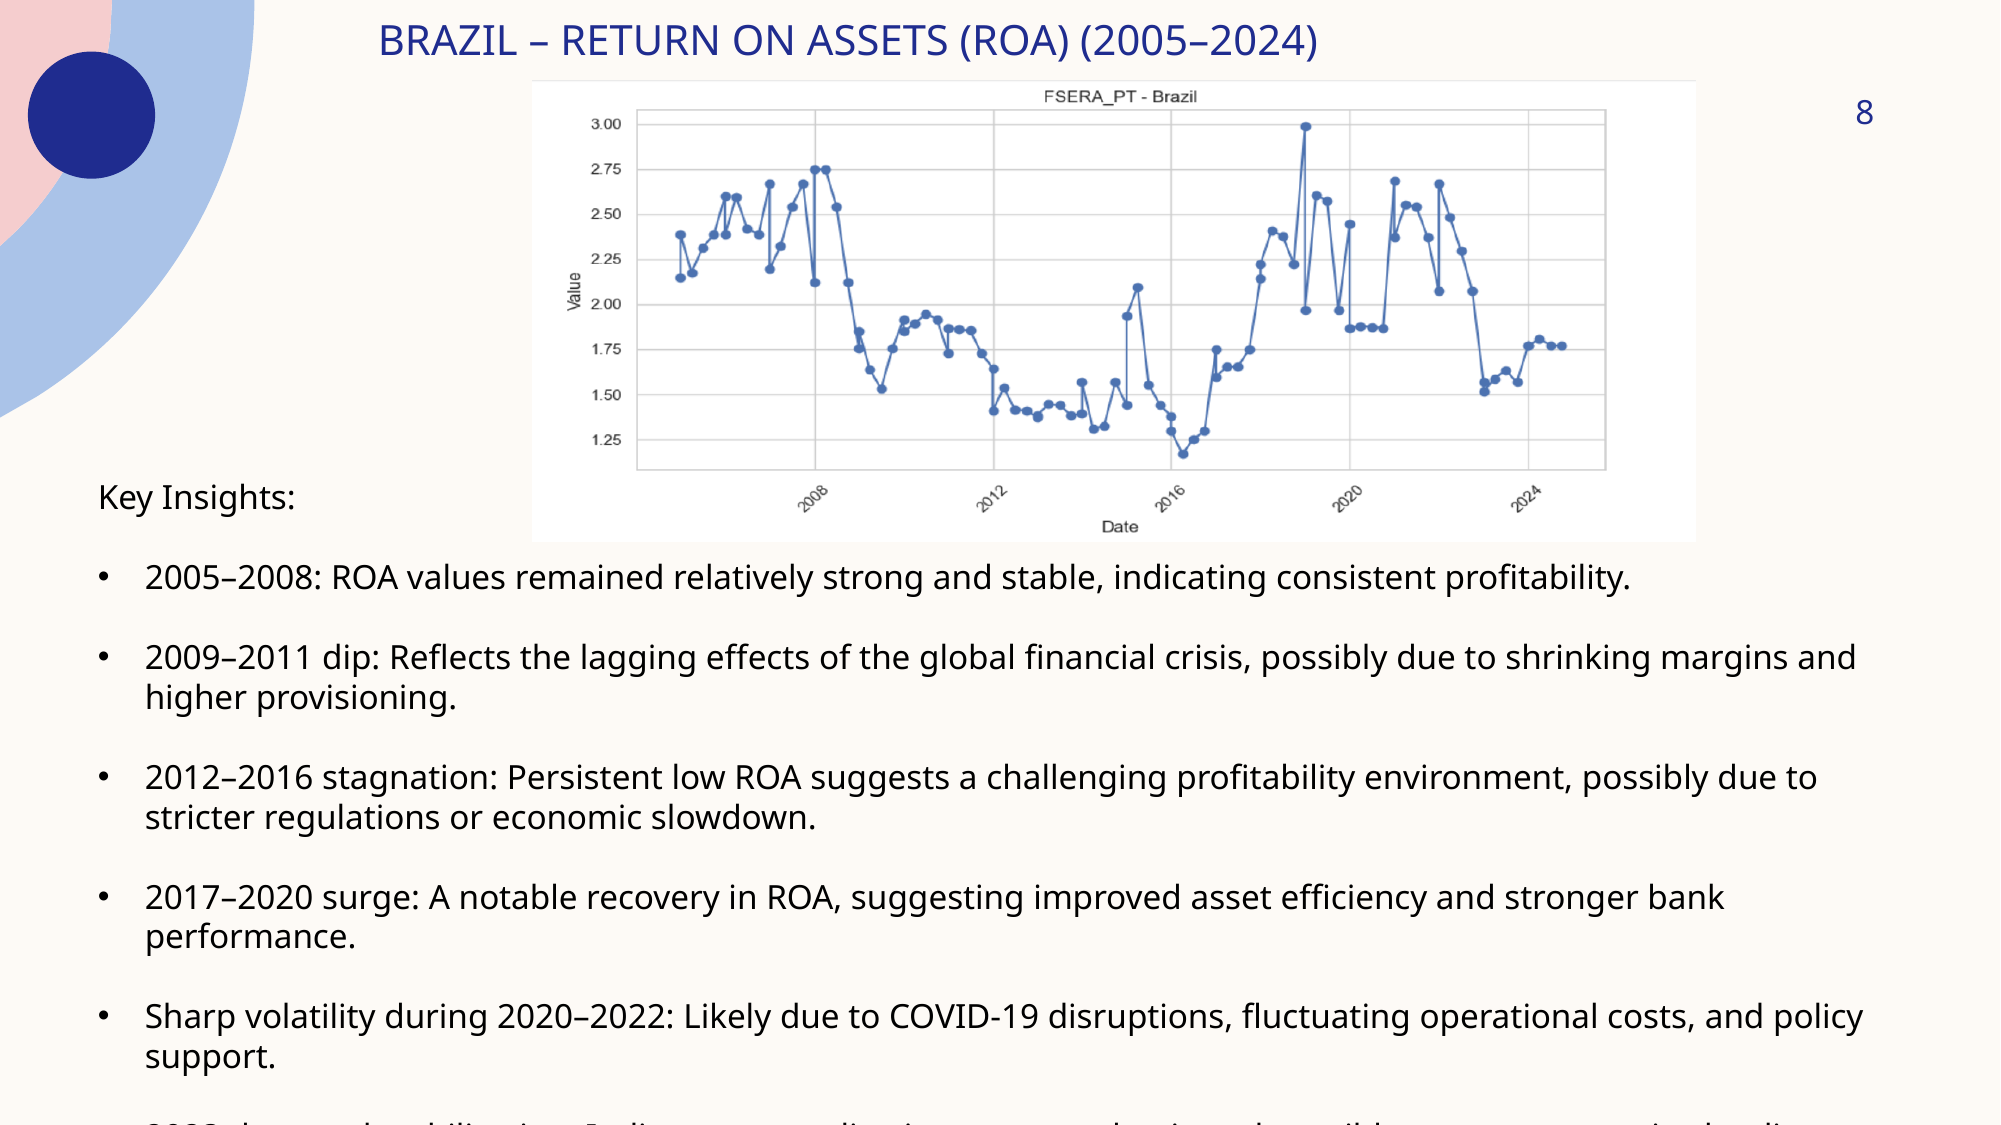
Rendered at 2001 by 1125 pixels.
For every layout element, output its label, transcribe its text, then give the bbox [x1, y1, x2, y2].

text_box Key Insights: 2005–2008: ROA values remained relatively strong and stable, indicating consistent profitability. 2009–2011 dip: Reflects the lagging effects of the global financial crisis, possibly due to shrinking margins and higher provisioning. 2012–2016 stagnation: Persistent low ROA suggests a challenging profitability environment, possibly due to stricter regulations or economic slowdown. 2017–2020 surge: A notable recovery in ROA, suggesting improved asset efficiency and stronger bank performance. Sharp volatility during 2020–2022: Likely due to COVID-19 disruptions, fluctuating operational costs, and policy support. 2023 drop and stabilization: Indicates normalization post-pandemic and possibly more conservative lending or lower margins. [83, 469, 1917, 1125]
picture [532, 80, 1696, 542]
slide_number 8 [1699, 114, 1875, 153]
title Brazil – Return on Assets (ROA) (2005–2024) [304, 14, 1925, 114]
